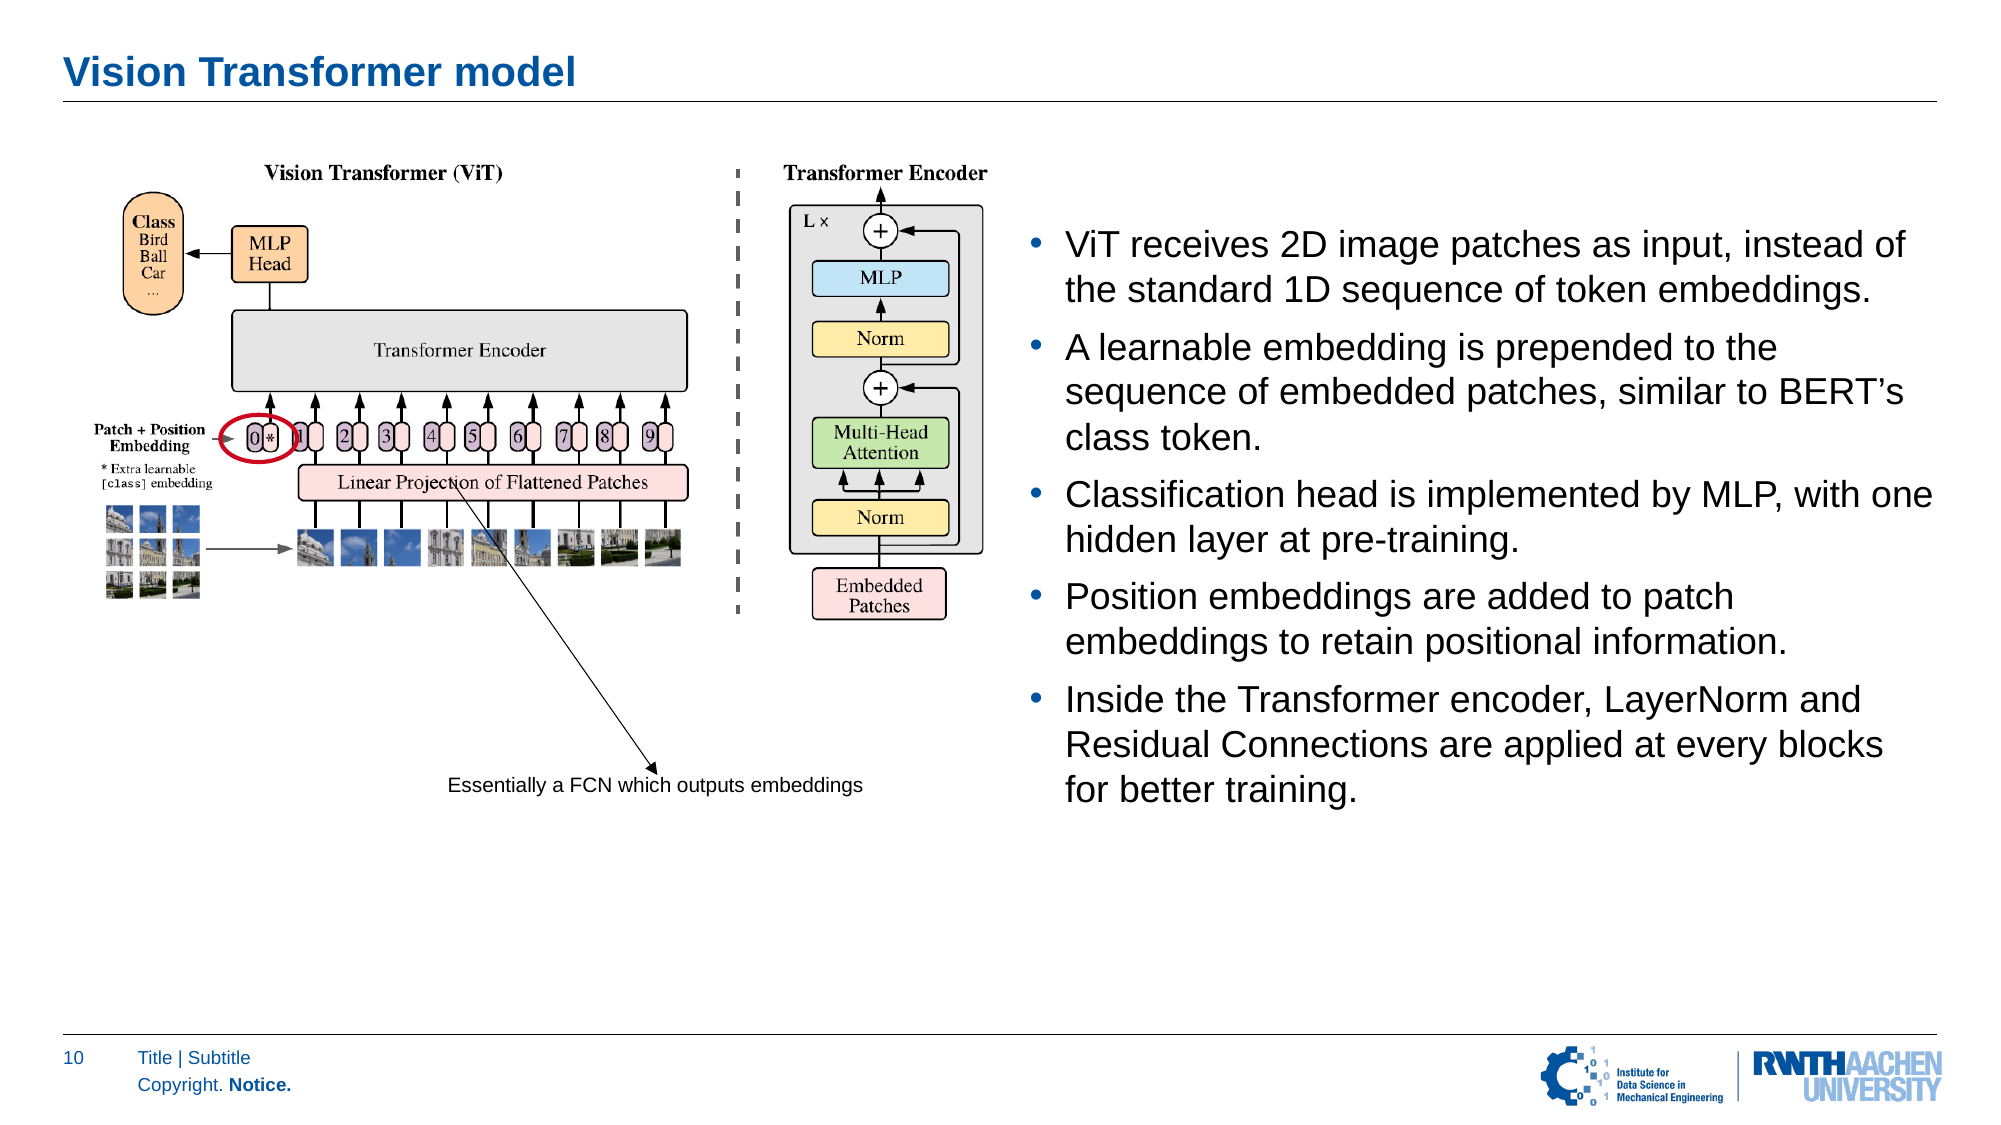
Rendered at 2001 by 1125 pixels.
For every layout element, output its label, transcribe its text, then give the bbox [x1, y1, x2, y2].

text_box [450, 479, 658, 776]
text_box Essentially a FCN which outputs embeddings [432, 764, 941, 804]
title Vision Transformer model [63, 33, 1937, 96]
picture [1525, 1026, 1957, 1125]
picture [68, 125, 1000, 627]
list ViT receives 2D image patches as input, instead of the standard 1D sequence of token embeddings. A learnable embedding is prepended to the sequence of embedded patches, similar to BERT’s class token. Classification head is implemented by MLP, with one hidden layer at pre-training. Position embeddings are added to patch embeddings to retain positional information. Inside the Transformer encoder, LayerNorm and Residual Connections are applied at every blocks for better training. [1029, 219, 1938, 1000]
